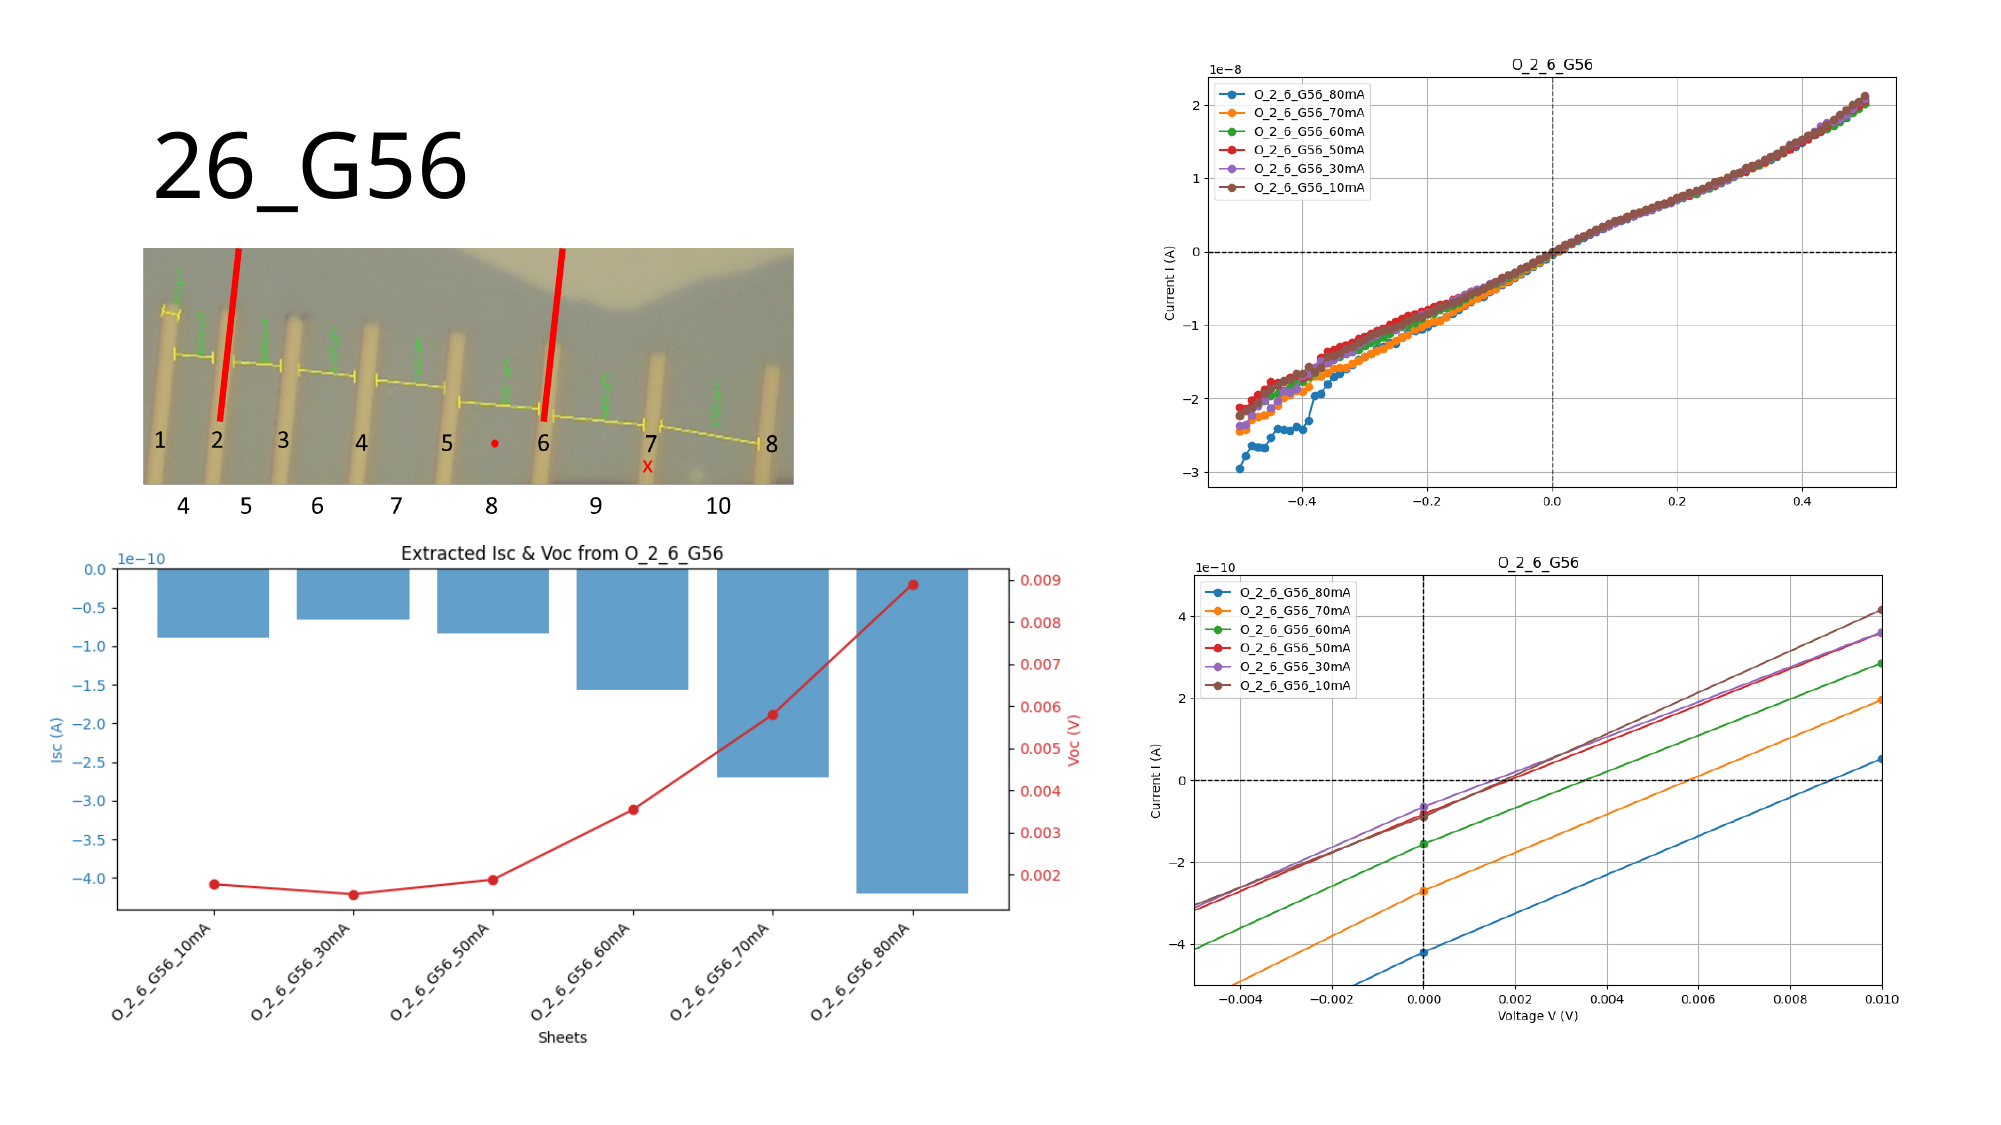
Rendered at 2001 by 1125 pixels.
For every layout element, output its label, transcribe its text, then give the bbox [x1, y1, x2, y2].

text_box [543, 248, 563, 422]
picture [34, 13, 1984, 1062]
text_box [219, 248, 239, 422]
title 26_G56 [137, 59, 1097, 278]
